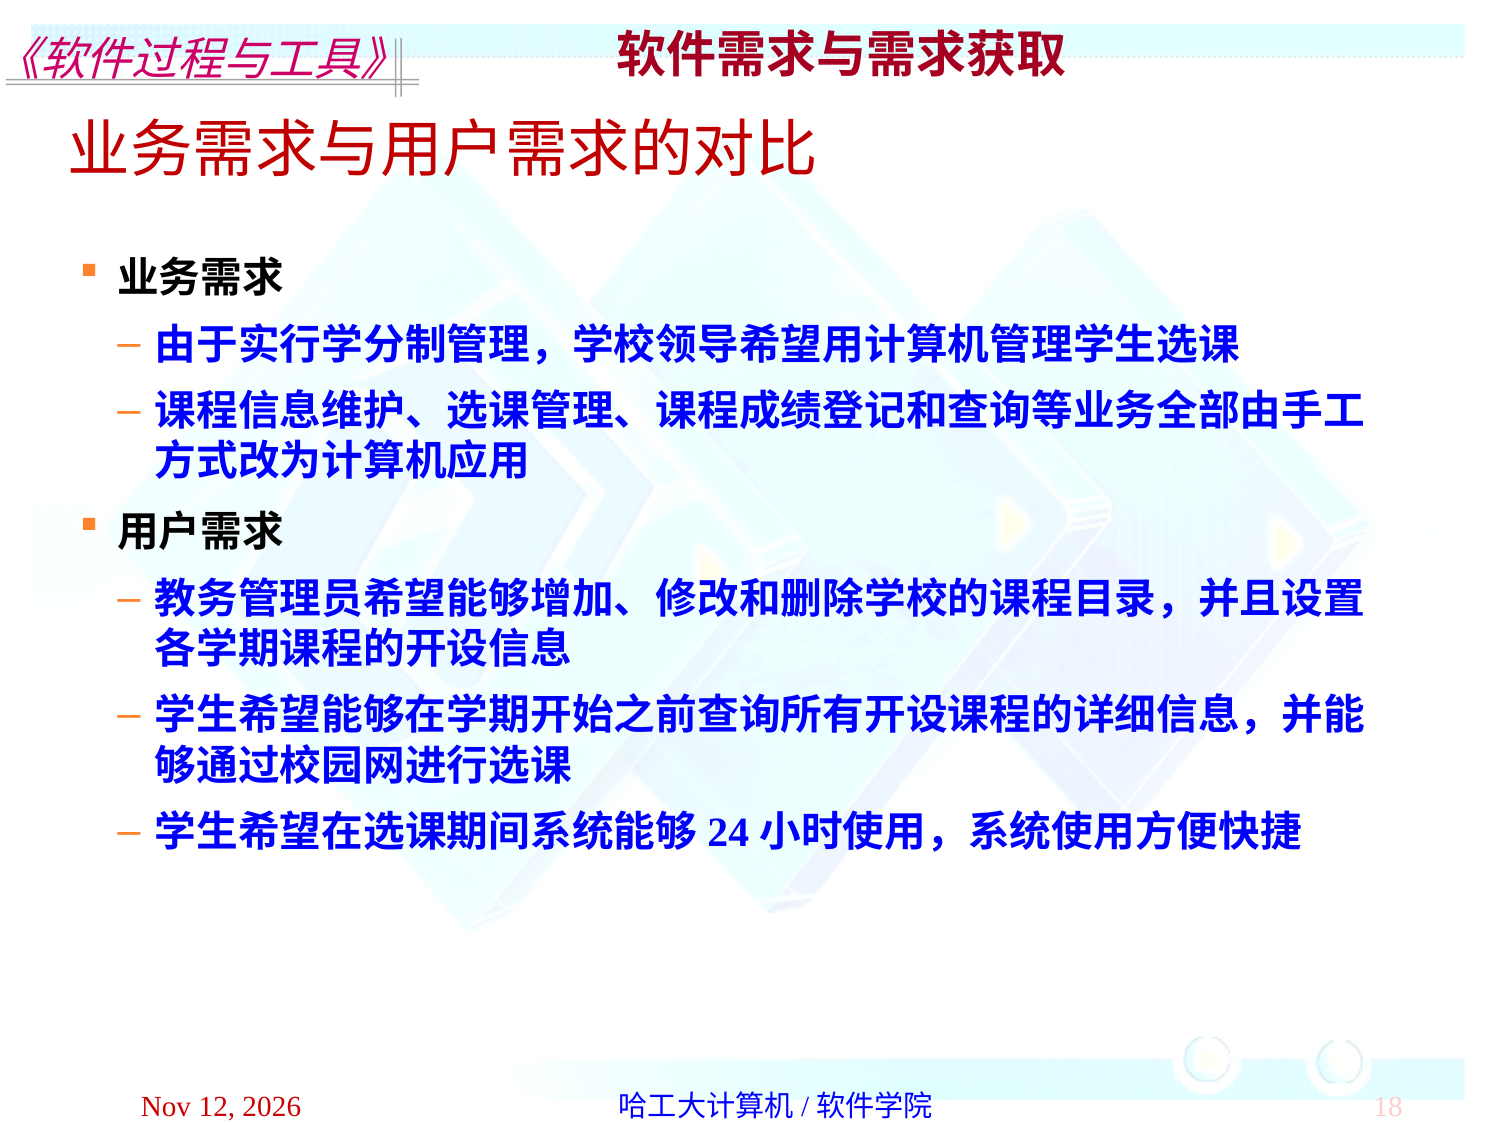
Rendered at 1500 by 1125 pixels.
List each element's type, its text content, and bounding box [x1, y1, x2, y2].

text_box 业务需求与用户需求的对比 [53, 101, 1447, 209]
text_box 软件需求与需求获取 [389, 15, 1294, 90]
text_box 业务需求 由于实行学分制管理，学校领导希望用计算机管理学生选课 课程信息维护、选课管理、课程成绩登记和查询等业务全部由手工方式改为计算机应用 用户需求 教务管理员希望能够增加、修改和删除学校的课程目录，并且设置各学期课程的开设信息 学生希望能够在学期开始之前查询所有开设课程的详细信息，并能够通过校园网进行选课 学生希望在选课期间系统能够24小时使用，系统使用方便快捷 [64, 243, 1412, 1083]
